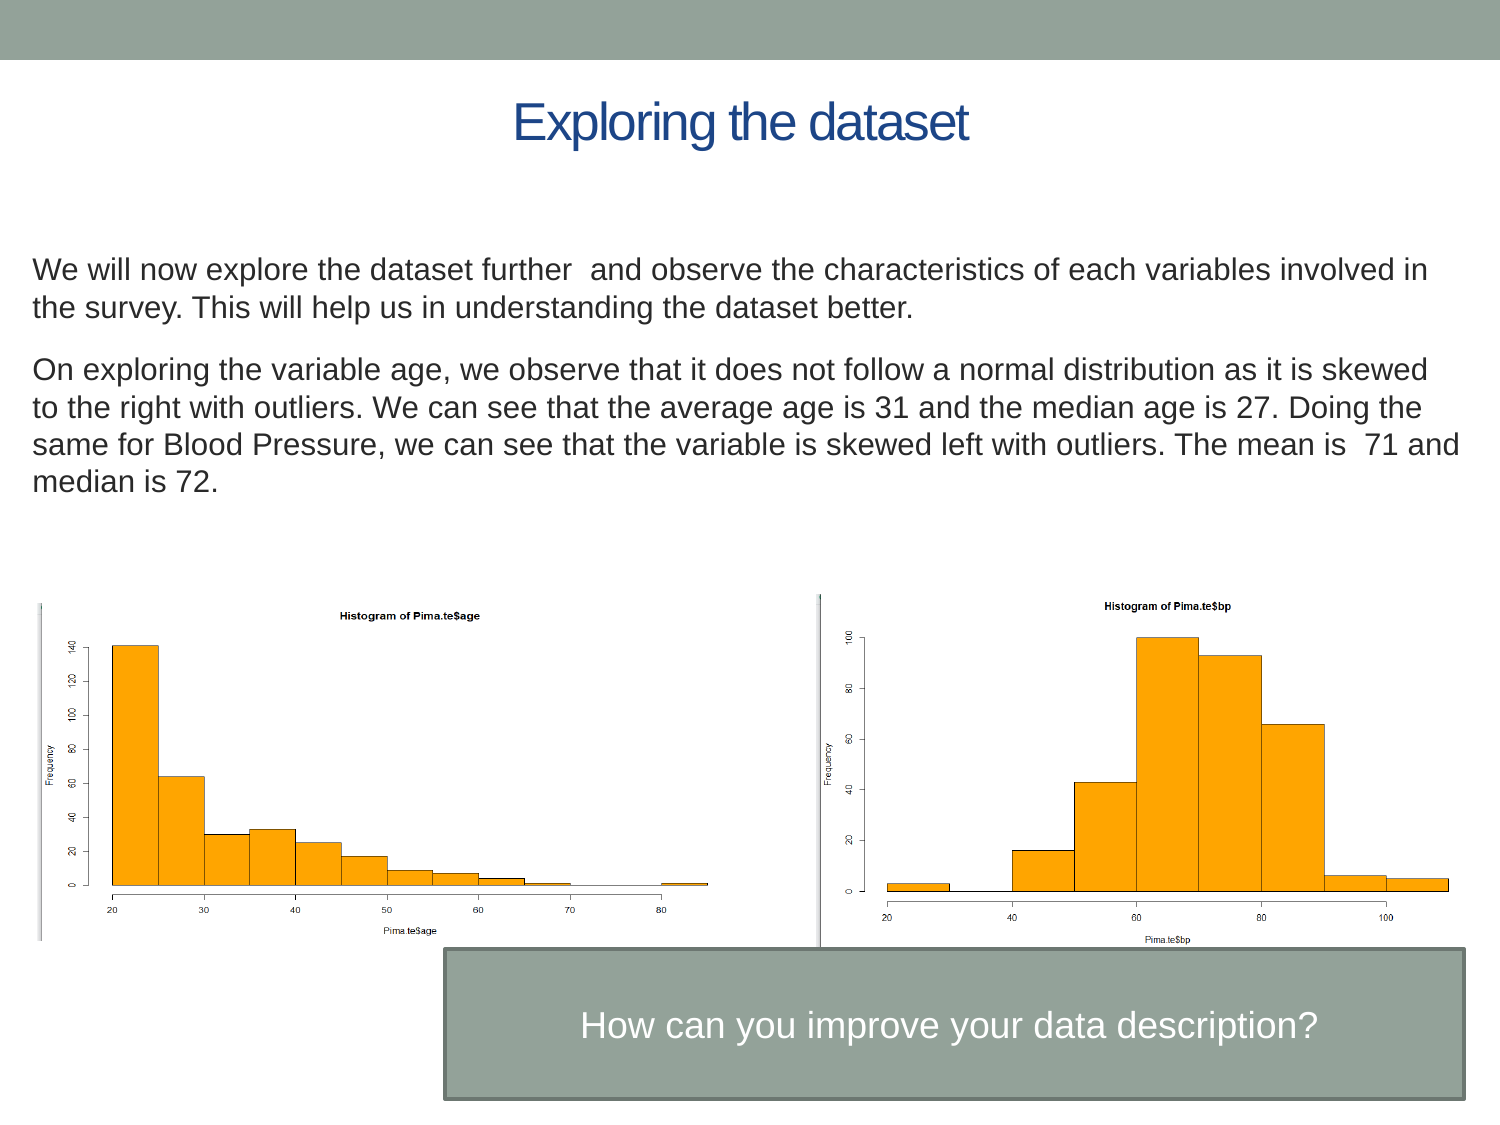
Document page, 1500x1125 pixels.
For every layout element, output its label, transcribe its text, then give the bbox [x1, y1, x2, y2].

title Exploring the dataset [49, 72, 1447, 167]
list We will now explore the dataset further and observe the characteristics of each variables involved in the survey. This will help us in understanding the dataset better. On exploring the variable age, we observe that it does not follow a normal distribution as it is skewed to the right with outliers. We can see that the average age is 31 and the median age is 27. Doing the same for Blood Pressure, we can see that the variable is skewed left with outliers. The mean is 71 and median is 72. [17, 234, 1479, 950]
picture [815, 594, 1464, 950]
picture [37, 603, 732, 941]
text_box How can you improve your data description? [443, 947, 1466, 1101]
